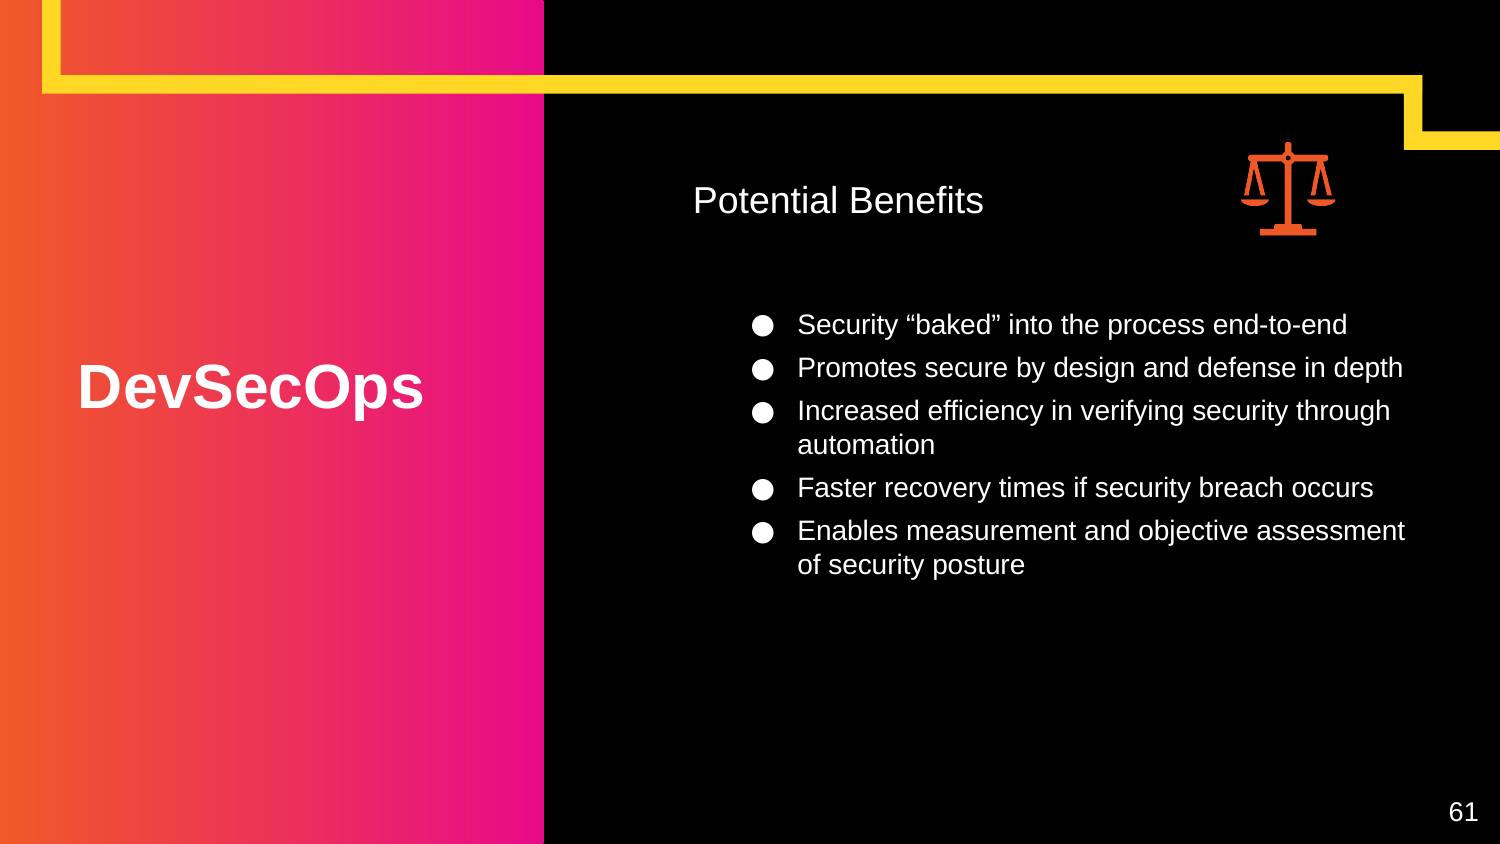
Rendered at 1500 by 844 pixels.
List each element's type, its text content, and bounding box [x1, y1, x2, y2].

text_box Potential Benefits [681, 162, 1034, 235]
slide_number 61 [1403, 779, 1494, 844]
title DevSecOps [42, 343, 433, 430]
picture [1231, 132, 1345, 245]
text_box Security “baked” into the process end-to-end Promotes secure by design and defense in depth Increased efficiency in verifying security through automation Faster recovery times if security breach occurs Enables measurement and objective assessment of security posture [722, 298, 1431, 588]
